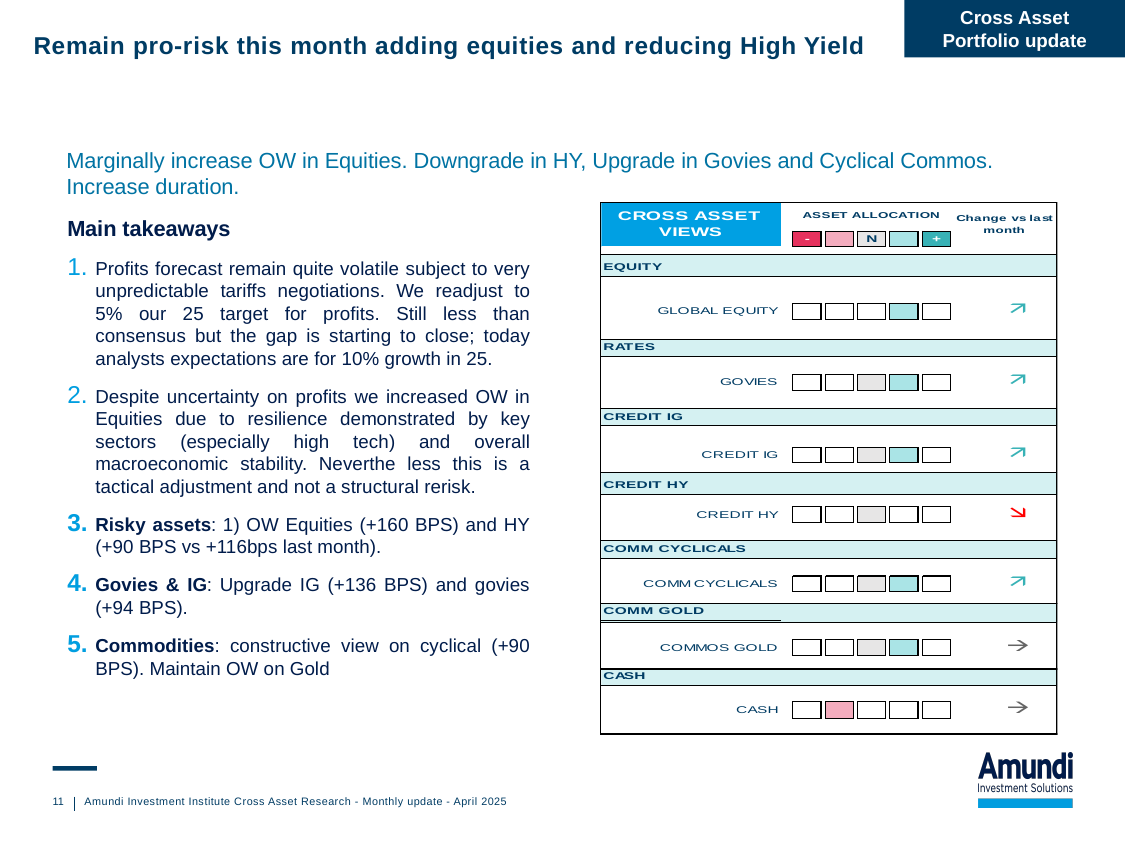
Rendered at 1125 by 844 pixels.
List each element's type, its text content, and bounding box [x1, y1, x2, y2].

picture [600, 202, 1059, 735]
picture [978, 752, 1073, 798]
title Remain pro-risk this month adding equities and reducing High Yield [33, 33, 912, 82]
list Main takeaways Profits forecast remain quite volatile subject to very unpredictable tariffs negotiations. We readjust to 5% our 25 target for profits. Still less than consensus but the gap is starting to close; today analysts expectations are for 10% growth in 25. Despite uncertainty on profits we increased OW in Equities due to resilience demonstrated by key sectors (especially high tech) and overall macroeconomic stability. Neverthe less this is a tactical adjustment and not a structural rerisk. Risky assets: 1) OW Equities (+160 BPS) and HY (+90 BPS vs +116bps last month). Govies & IG: Upgrade IG (+136 BPS) and govies (+94 BPS). Commodities: constructive view on cyclical (+90 BPS). Maintain OW on Gold [66, 214, 530, 698]
slide_number 11 [52, 794, 75, 817]
text_box Cross Asset Portfolio update [903, 0, 1125, 58]
footer Amundi Investment Institute Cross Asset Research - Monthly update - April 2025 [84, 794, 726, 817]
list Marginally increase OW in Equities. Downgrade in HY, Upgrade in Govies and Cyclical Commos. Increase duration. [66, 146, 1059, 203]
